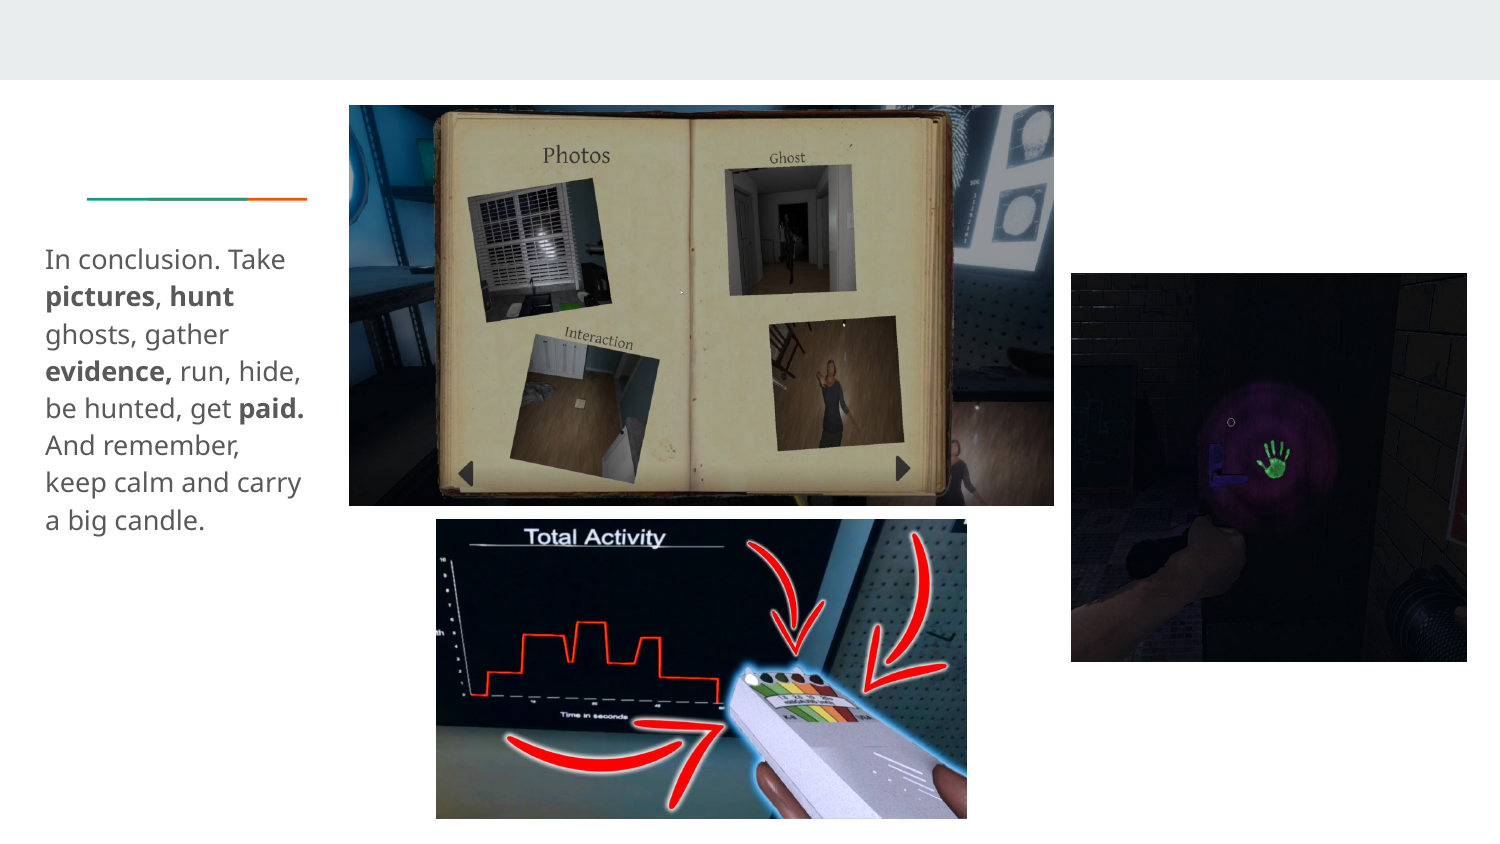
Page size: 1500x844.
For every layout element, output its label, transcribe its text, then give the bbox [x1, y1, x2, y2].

picture [1071, 272, 1467, 662]
picture [436, 519, 968, 819]
picture [349, 158, 354, 202]
picture [349, 104, 1054, 506]
list In conclusion. Take pictures, hunt ghosts, gather evidence, run, hide, be hunted, get paid. And remember, keep calm and carry a big candle. [30, 222, 320, 763]
